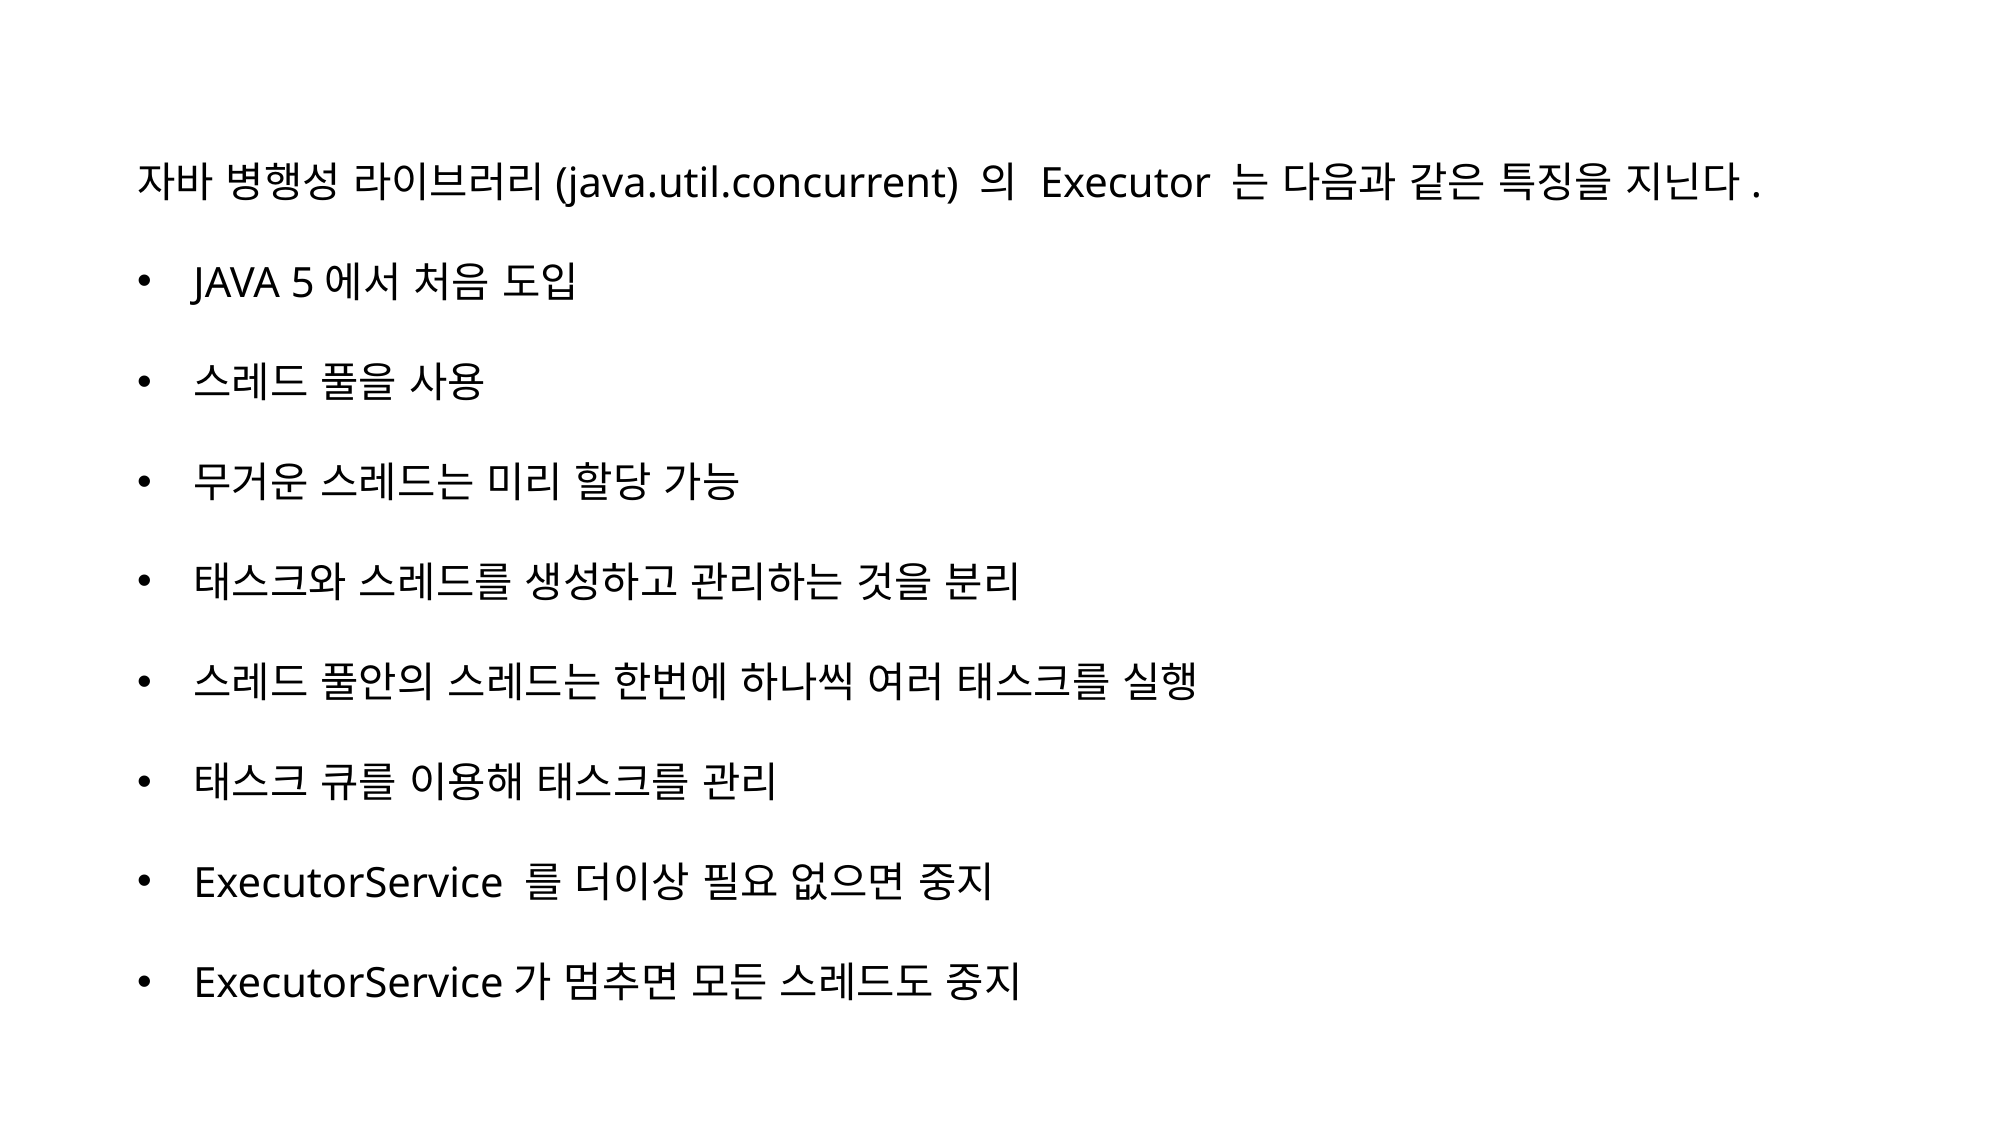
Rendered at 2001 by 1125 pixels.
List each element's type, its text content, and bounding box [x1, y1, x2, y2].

text_box 자바 병행성 라이브러리(java.util.concurrent) 의 Executor 는 다음과 같은 특징을 지닌다. JAVA 5에서 처음 도입 스레드 풀을 사용 무거운 스레드는 미리 할당 가능 태스크와 스레드를 생성하고 관리하는 것을 분리 스레드 풀안의 스레드는 한번에 하나씩 여러 태스크를 실행 태스크 큐를 이용해 태스크를 관리 ExecutorService 를 더이상 필요 없으면 중지 ExecutorService가 멈추면 모든 스레드도 중지 [122, 98, 1798, 673]
